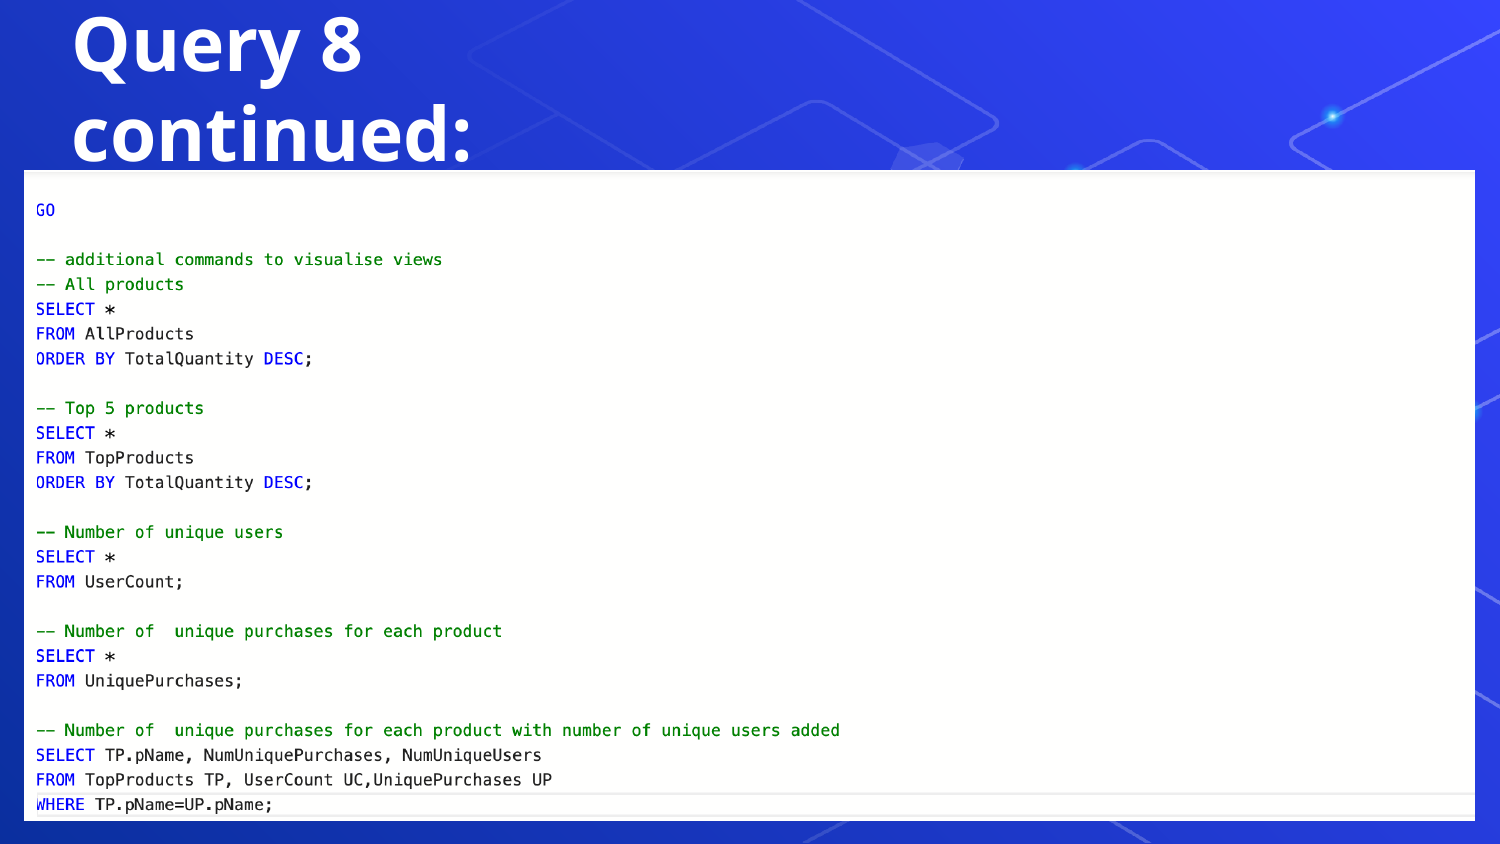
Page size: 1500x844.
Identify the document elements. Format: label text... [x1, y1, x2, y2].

picture [0, 0, 1500, 844]
title Query 8 continued: [71, 76, 771, 169]
